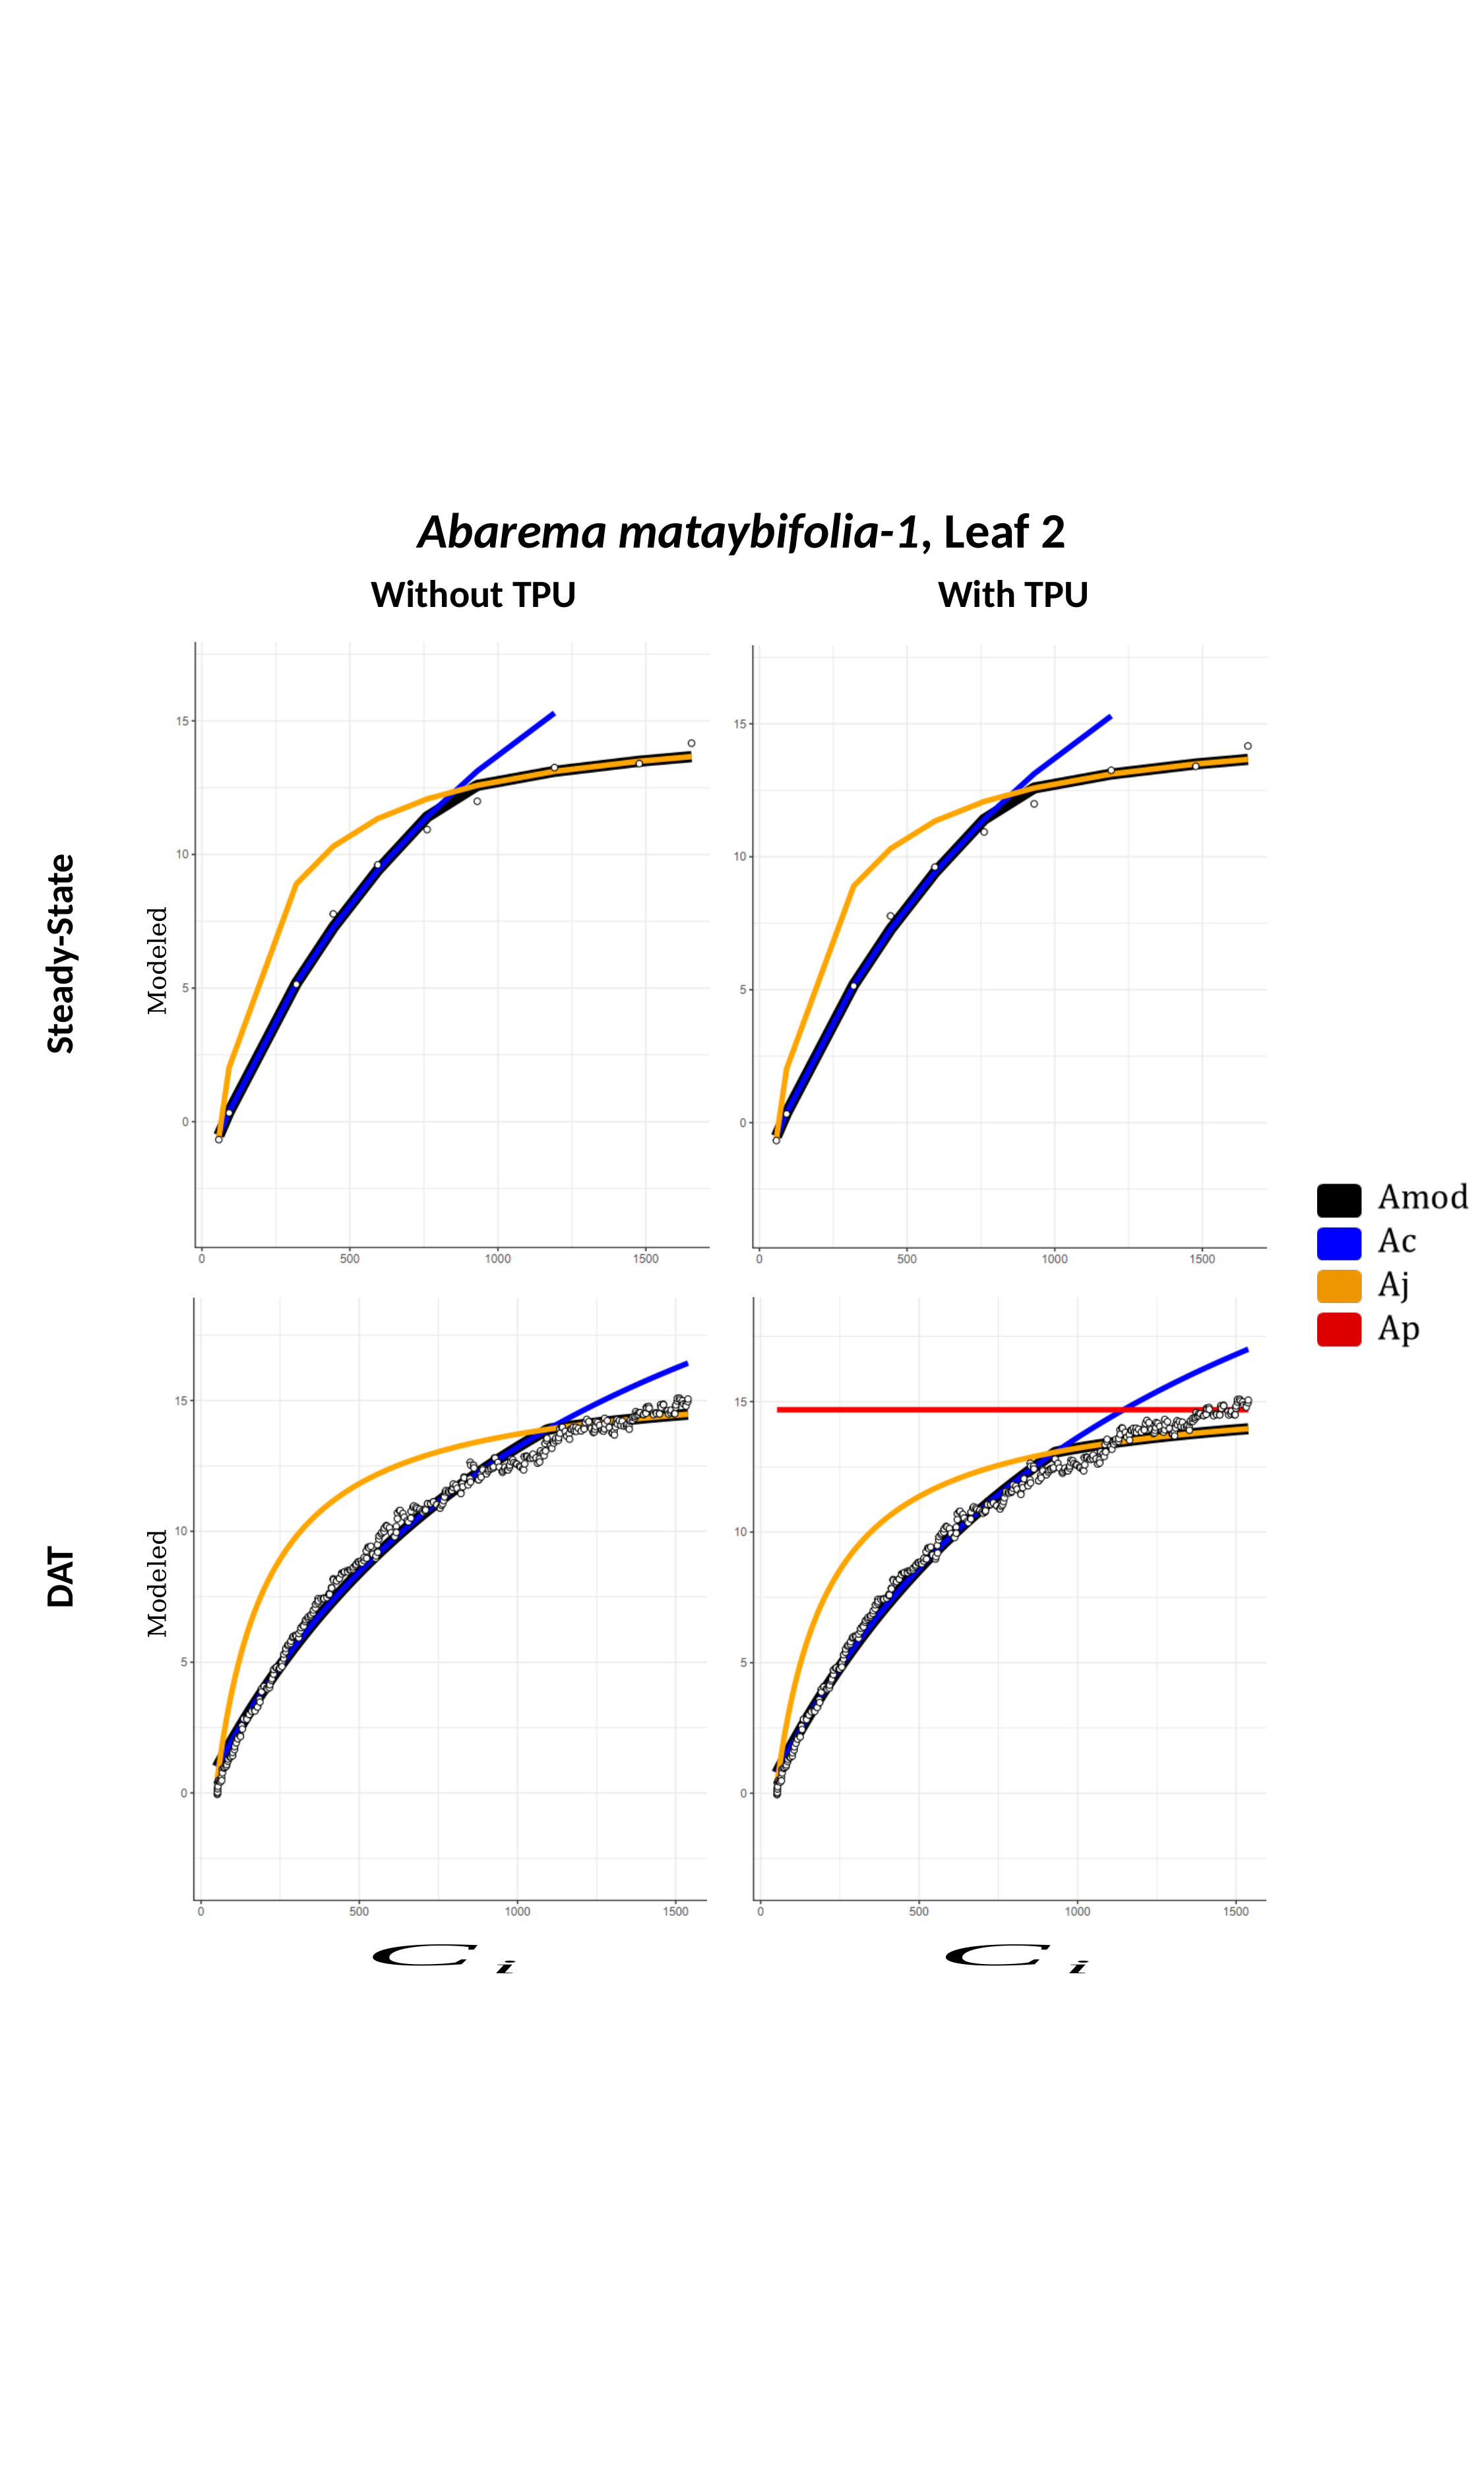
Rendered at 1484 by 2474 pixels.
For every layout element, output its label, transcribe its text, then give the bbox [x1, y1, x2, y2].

text_box Modeled A [136, 1506, 171, 1649]
text_box With TPU [893, 563, 1134, 620]
picture [171, 1298, 707, 1918]
text_box Steady-State [29, 802, 86, 1107]
picture [731, 1297, 1266, 1918]
picture [174, 642, 710, 1266]
picture [731, 645, 1267, 1266]
text_box DAT [29, 1517, 86, 1637]
text_box Without TPU [321, 563, 627, 620]
text_box Modeled A [136, 883, 174, 1025]
picture [1317, 1161, 1484, 1370]
text_box Abarema mataybifolia-1, Leaf 2 [337, 493, 1146, 563]
